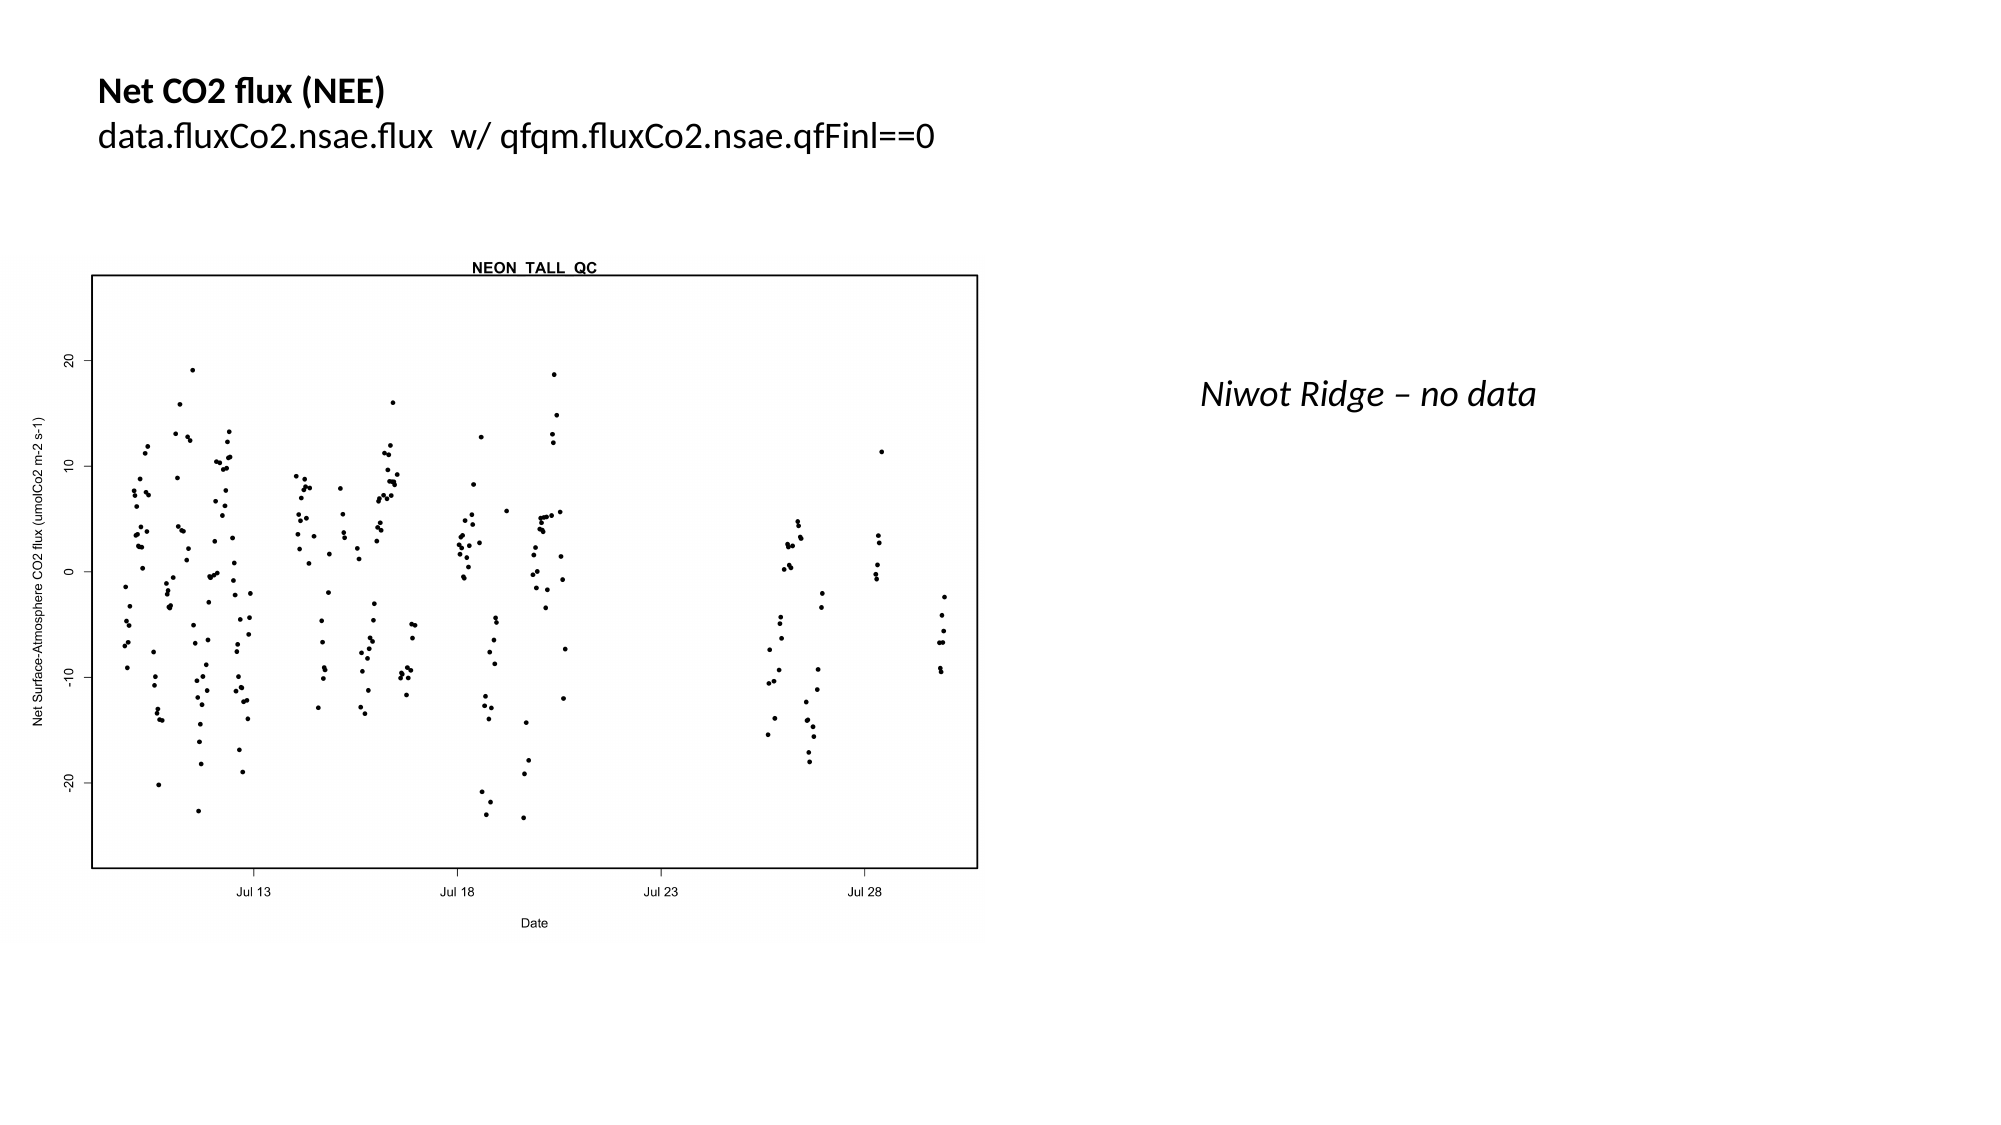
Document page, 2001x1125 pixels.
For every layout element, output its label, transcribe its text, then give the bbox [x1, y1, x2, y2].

picture [0, 255, 985, 943]
text_box Niwot Ridge – no data [1185, 361, 1778, 422]
text_box Net CO2 flux (NEE) data.fluxCo2.nsae.flux w/ qfqm.fluxCo2.nsae.qfFinl==0 [83, 58, 1116, 164]
